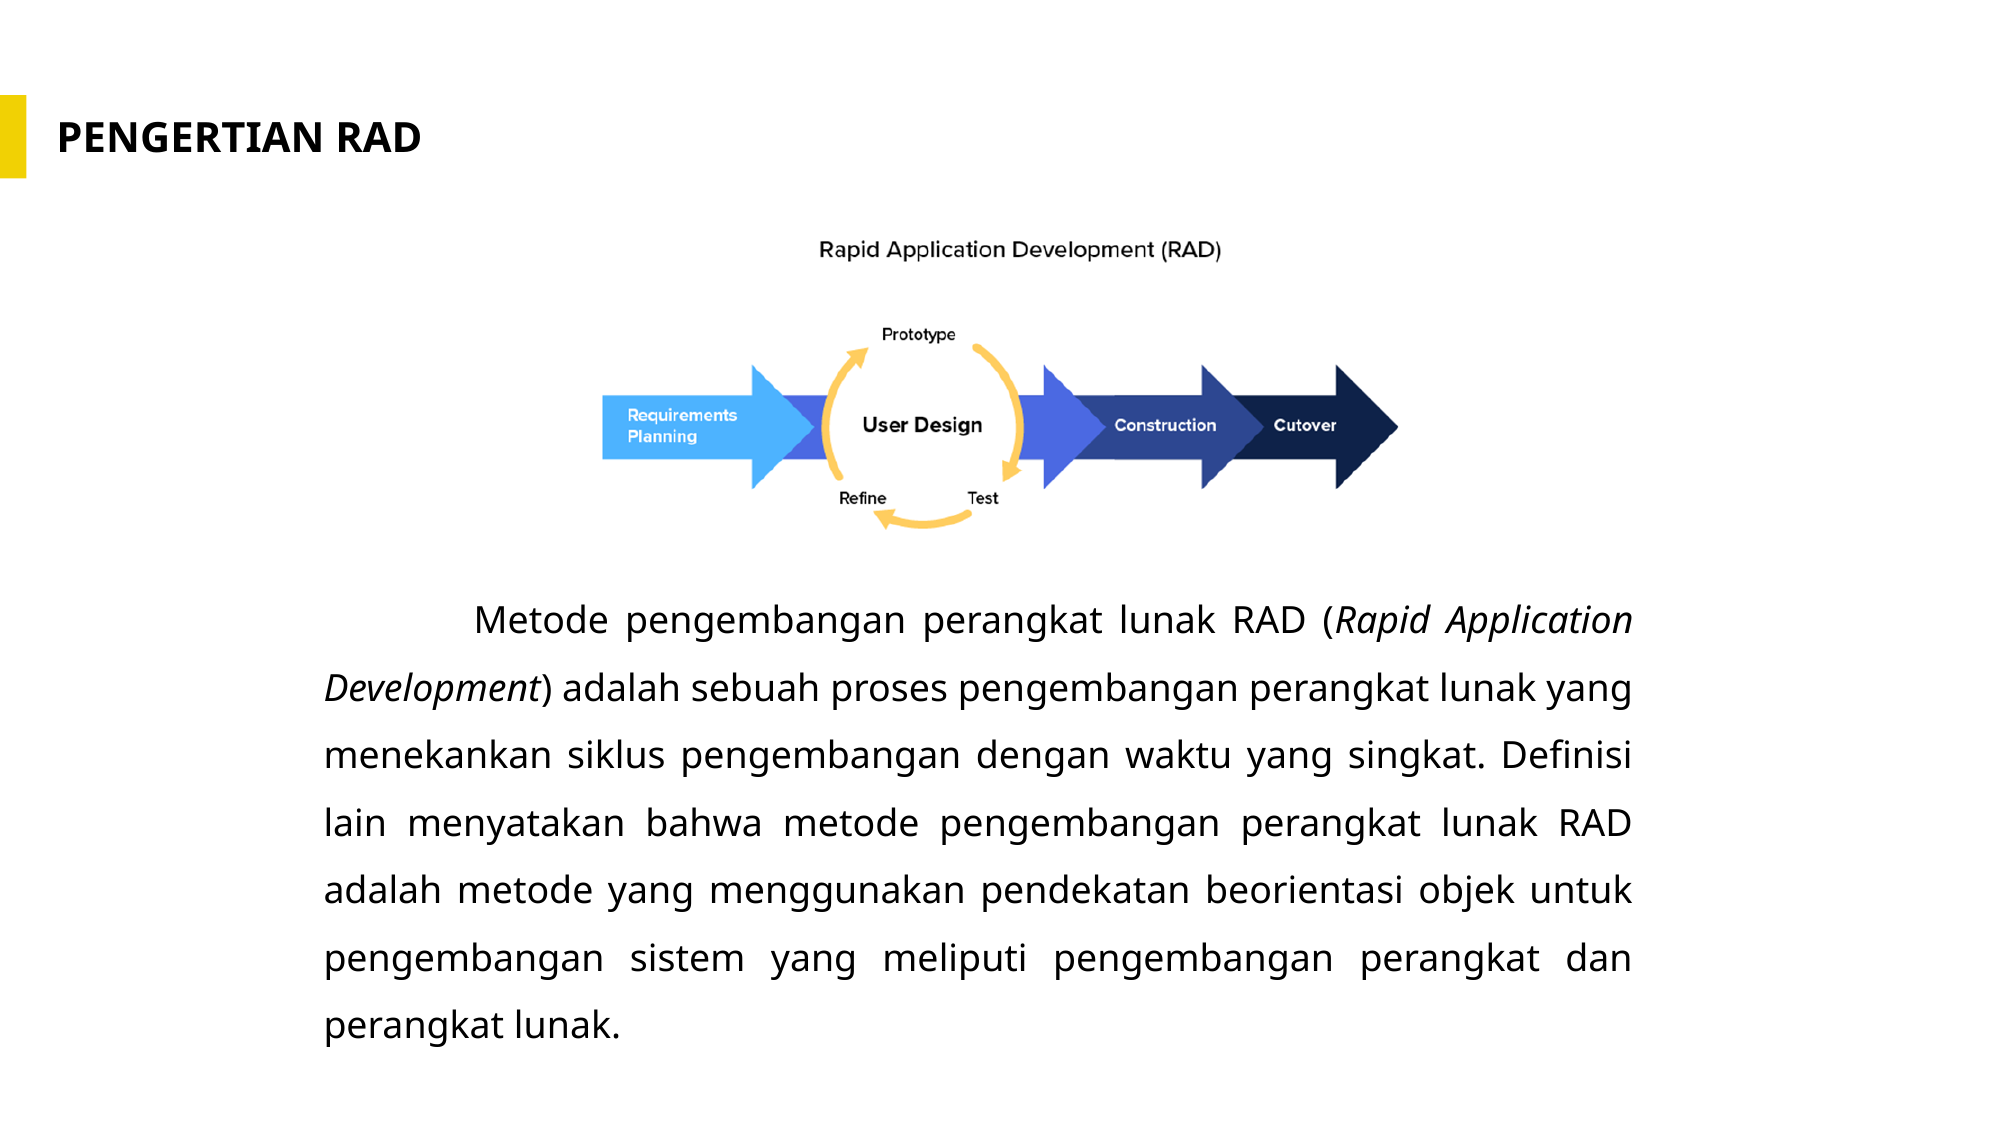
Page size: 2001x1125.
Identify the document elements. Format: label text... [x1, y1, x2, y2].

text_box [0, 94, 27, 179]
text_box PENGERTIAN RAD [41, 103, 1573, 169]
picture [575, 192, 1425, 556]
list Metode pengembangan perangkat lunak RAD (Rapid Application Development) adalah sebuah proses pengembangan perangkat lunak yang menekankan siklus pengembangan dengan waktu yang singkat. Definisi lain menyatakan bahwa metode pengembangan perangkat lunak RAD adalah metode yang menggunakan pendekatan beorientasi objek untuk pengembangan sistem yang meliputi pengembangan perangkat dan perangkat lunak. [308, 565, 1649, 1068]
